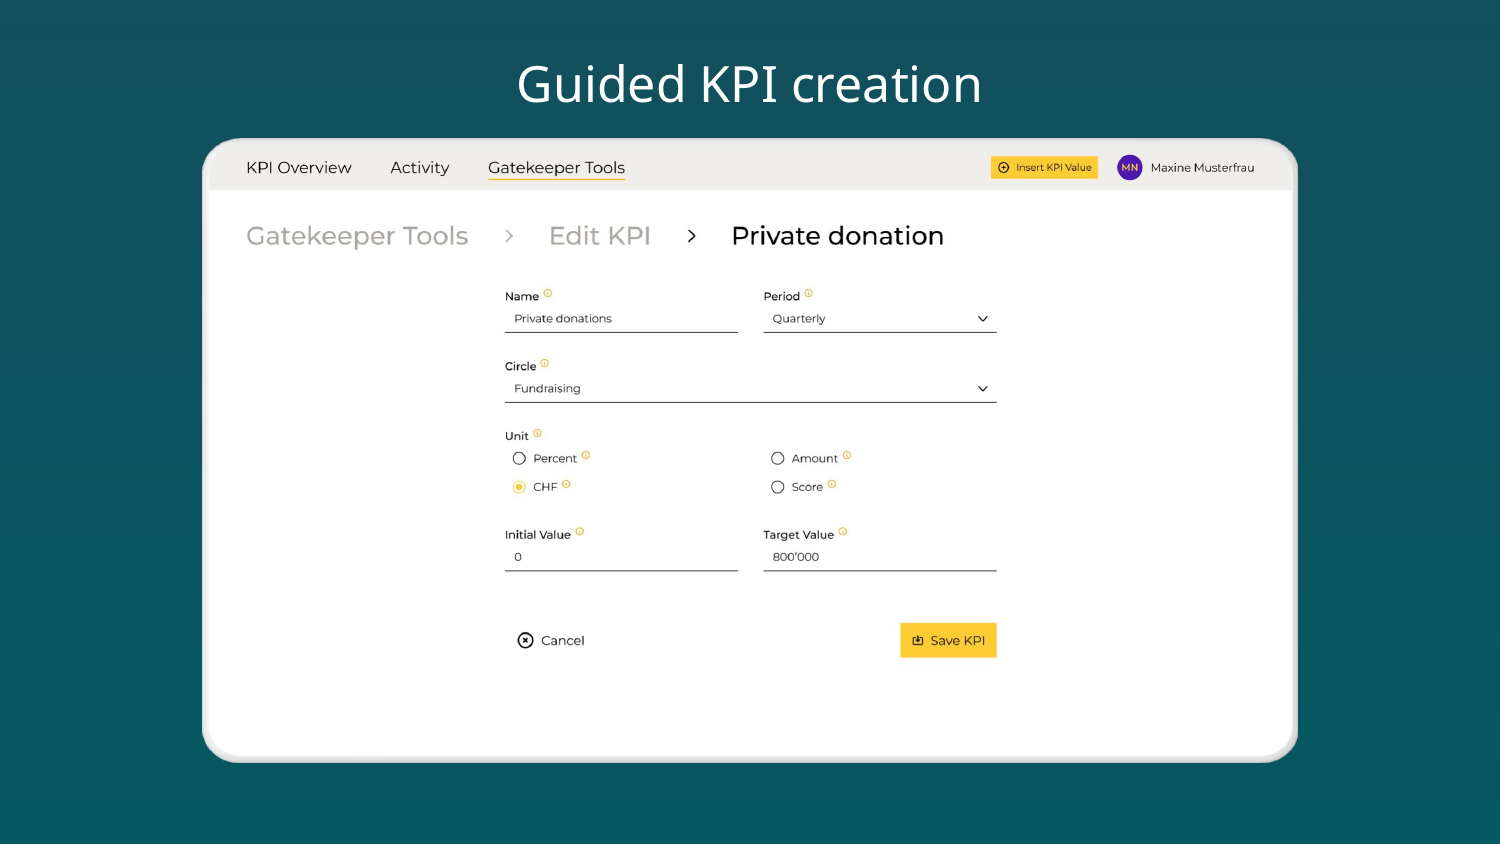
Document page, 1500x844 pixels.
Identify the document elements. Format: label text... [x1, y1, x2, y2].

picture [202, 137, 1298, 763]
title Guided KPI creation [51, 37, 1449, 139]
